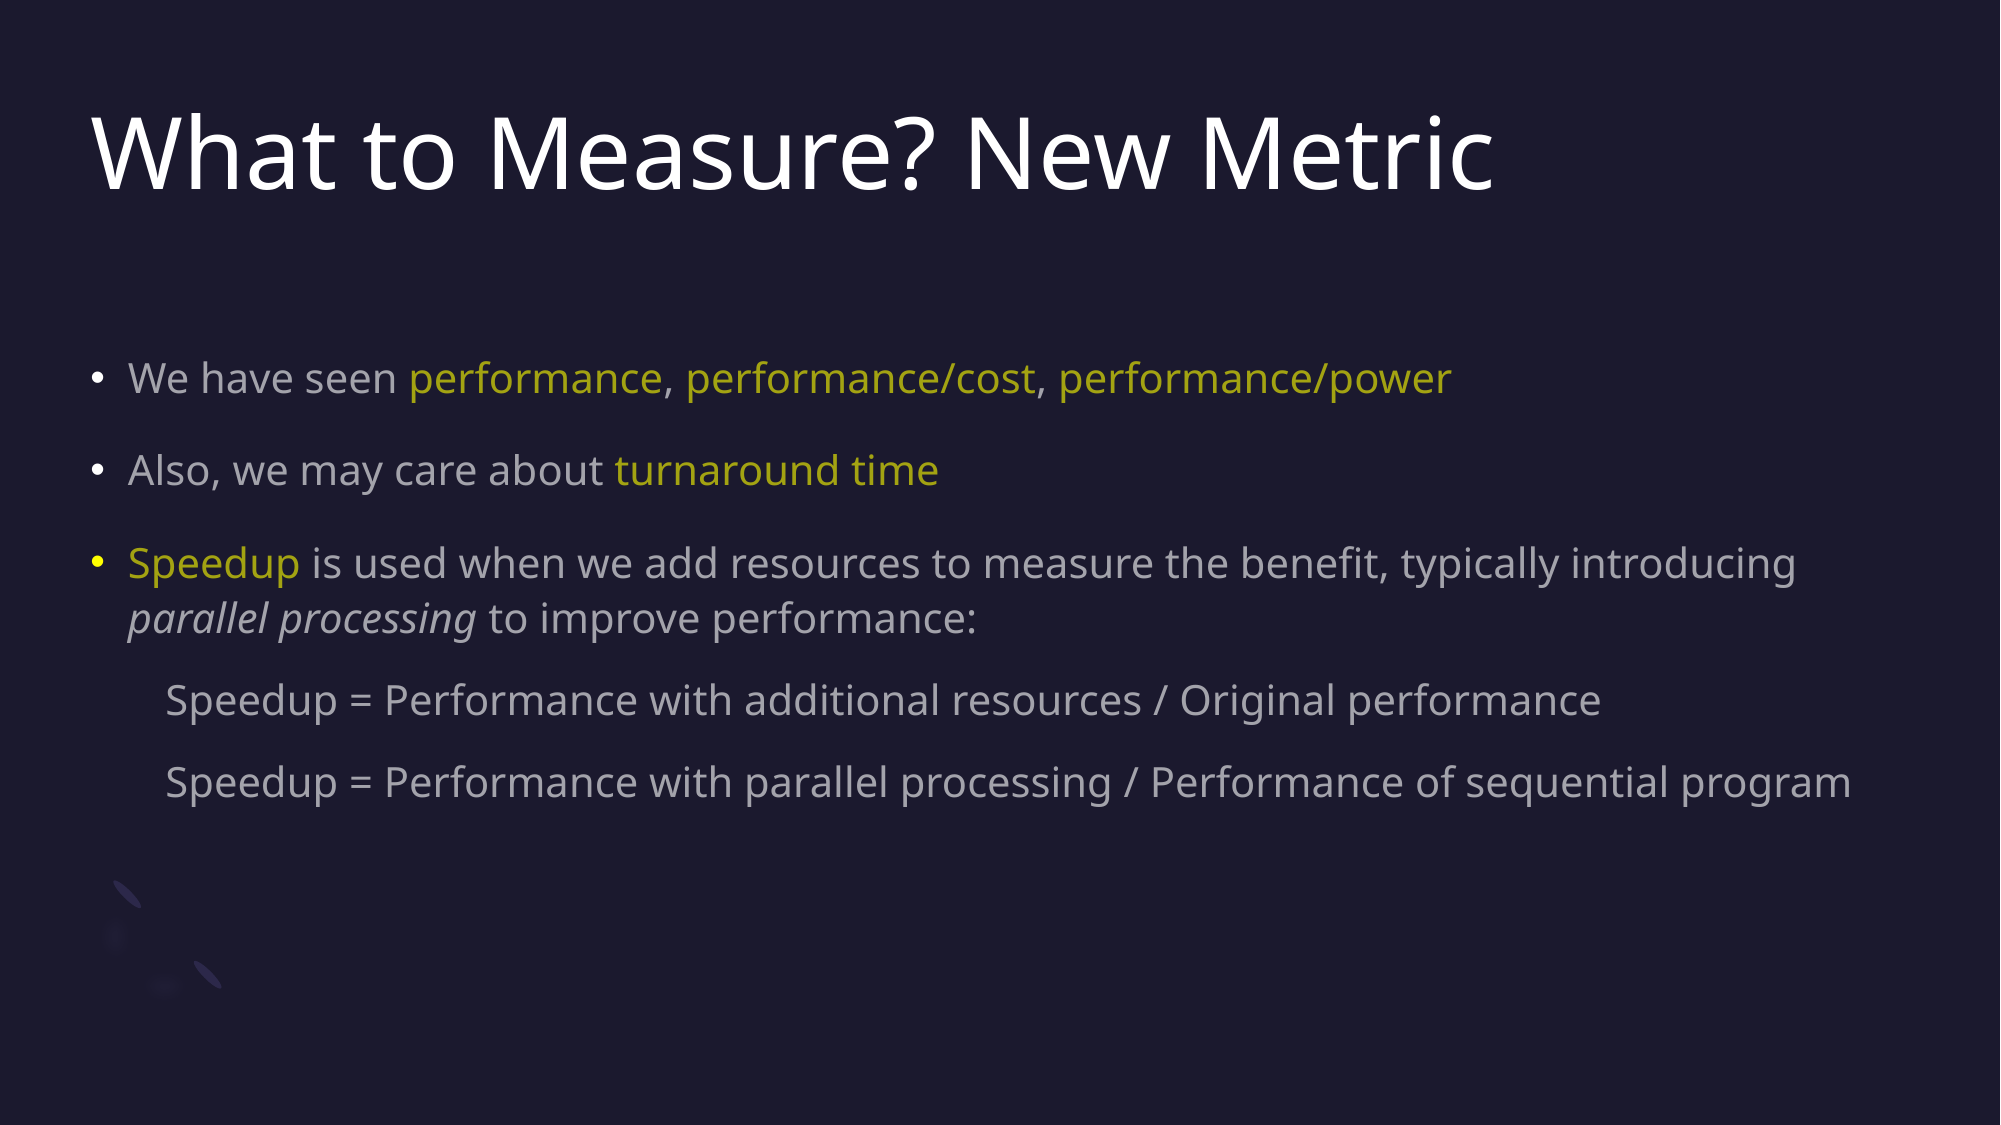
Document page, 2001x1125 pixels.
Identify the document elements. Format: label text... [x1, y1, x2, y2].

list We have seen performance, performance/cost, performance/power Also, we may care about turnaround time Speedup is used when we add resources to measure the benefit, typically introducing parallel processing to improve performance: Speedup = Performance with additional resources / Original performance Speedup = Performance with parallel processing / Performance of sequential program [90, 346, 1910, 1000]
title What to Measure? New Metric [90, 90, 1910, 309]
